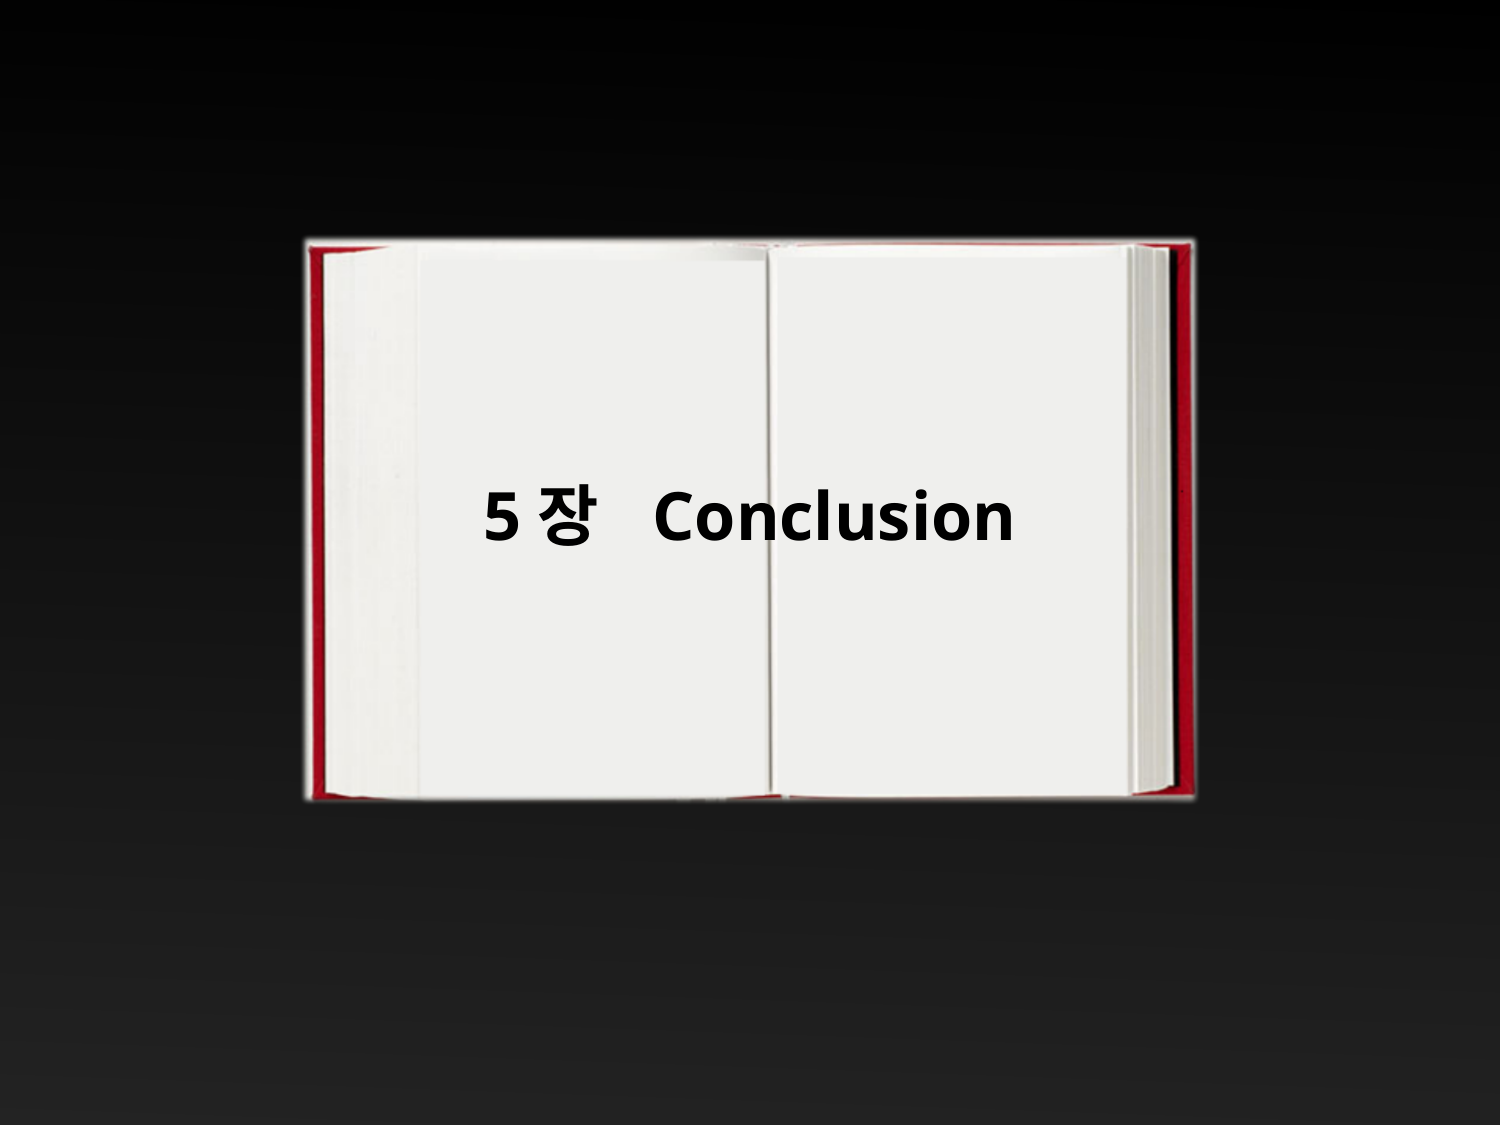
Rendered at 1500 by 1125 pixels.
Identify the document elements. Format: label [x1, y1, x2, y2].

picture [300, 234, 1200, 805]
